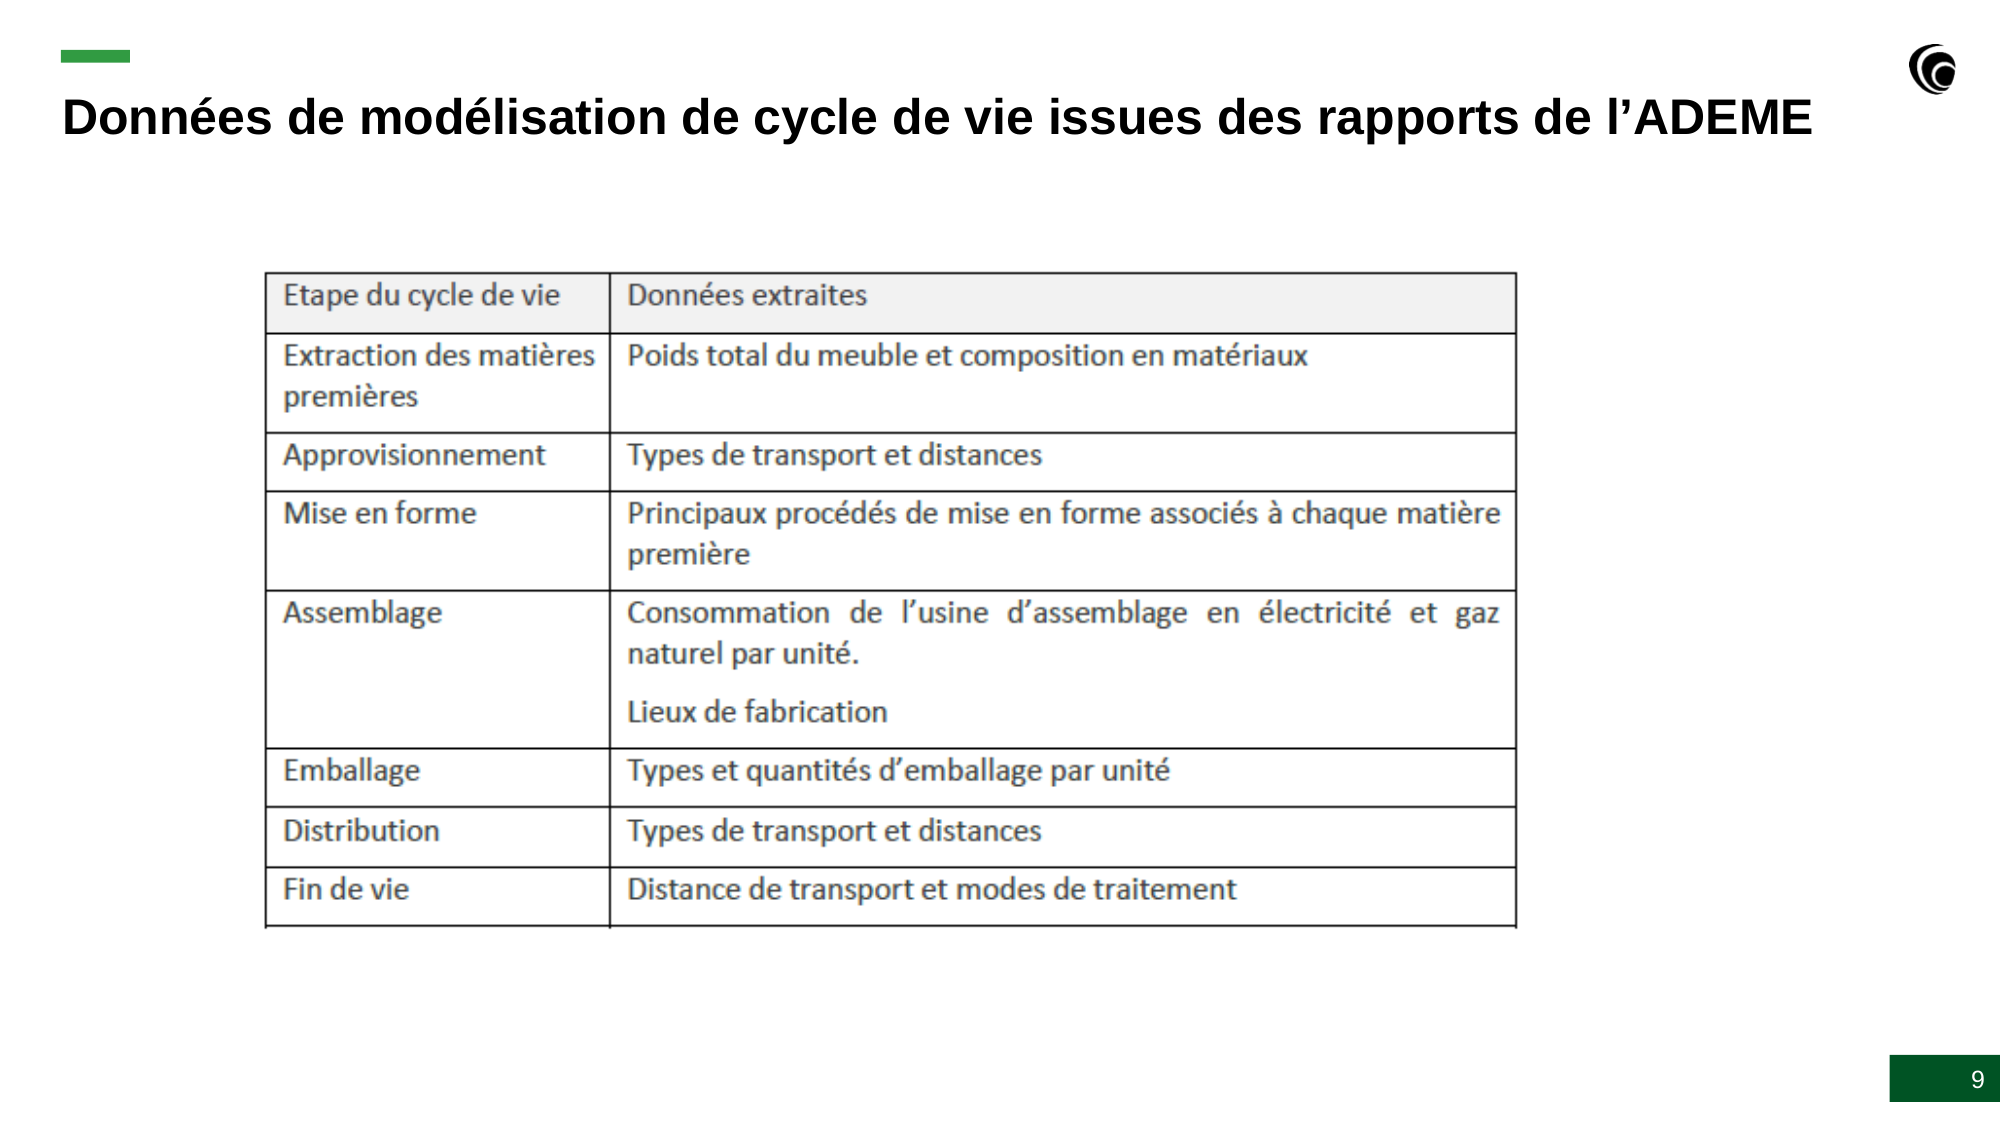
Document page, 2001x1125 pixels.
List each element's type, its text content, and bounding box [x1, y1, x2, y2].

picture [1909, 44, 1958, 99]
list Données de modélisation de cycle de vie issues des rapports de l’ADEME [47, 84, 1838, 163]
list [240, 259, 1572, 935]
